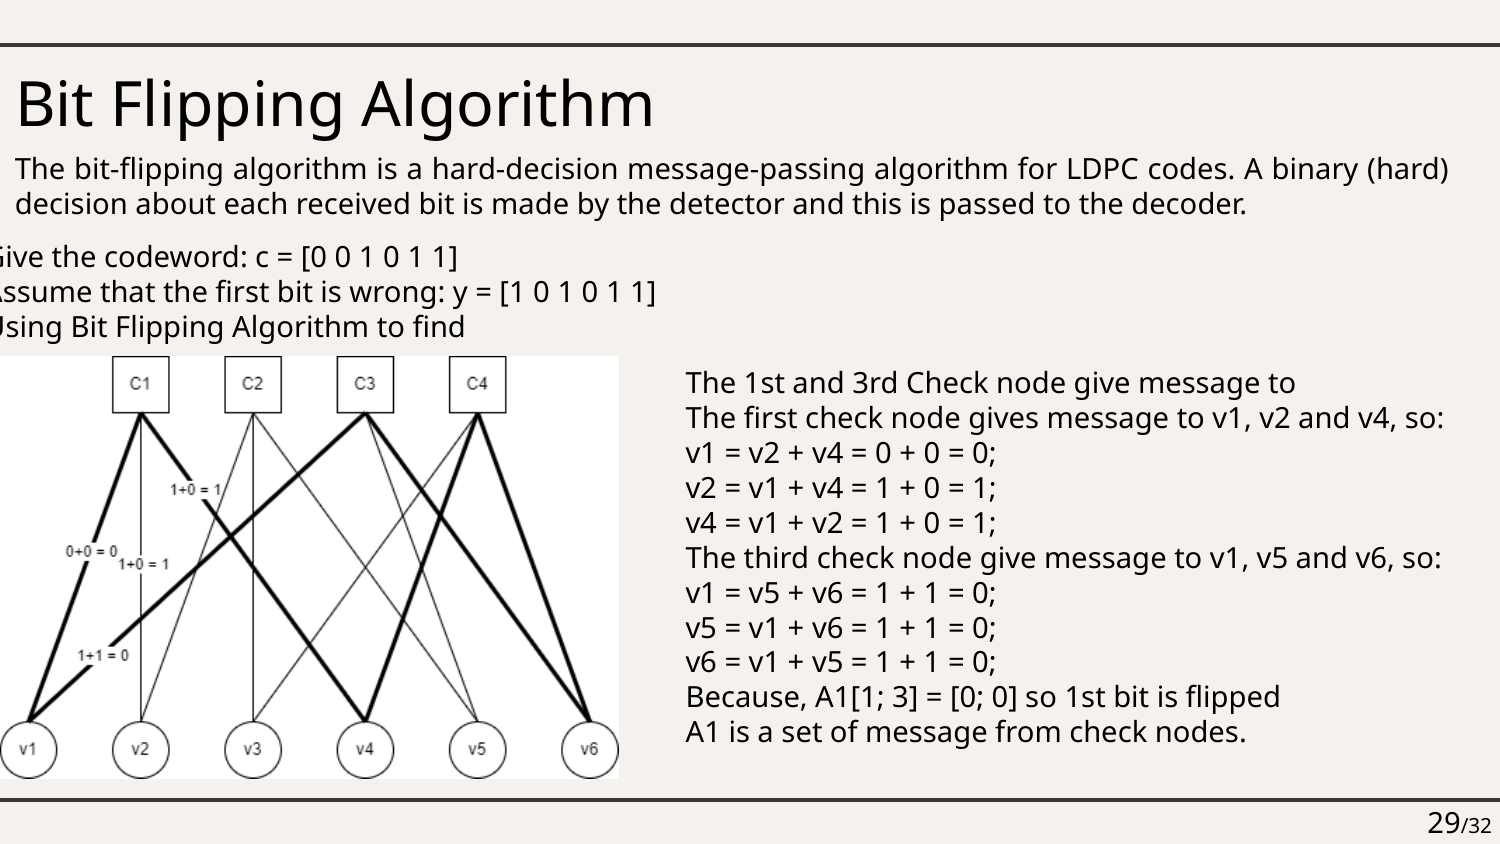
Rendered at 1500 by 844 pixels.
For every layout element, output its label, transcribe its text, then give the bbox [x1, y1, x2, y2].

text_box The bit-flipping algorithm is a hard-decision message-passing algorithm for LDPC codes. A binary (hard) decision about each received bit is made by the detector and this is passed to the decoder. [0, 143, 1465, 228]
picture [0, 356, 619, 779]
text_box The 1st and 3rd Check node give message to The first check node gives message to v1, v2 and v4, so: v1 = v2 + v4 = 0 + 0 = 0; v2 = v1 + v4 = 1 + 0 = 1; v4 = v1 + v2 = 1 + 0 = 1; The third check node give message to v1, v5 and v6, so: v1 = v5 + v6 = 1 + 1 = 0; v5 = v1 + v6 = 1 + 1 = 0; v6 = v1 + v5 = 1 + 1 = 0; Because, A1[1; 3] = [0; 0] so 1st bit is flipped A1 is a set of message from check nodes. [670, 356, 1465, 757]
text_box 29/32 [1395, 801, 1492, 844]
title Bit Flipping Algorithm [0, 49, 1266, 143]
